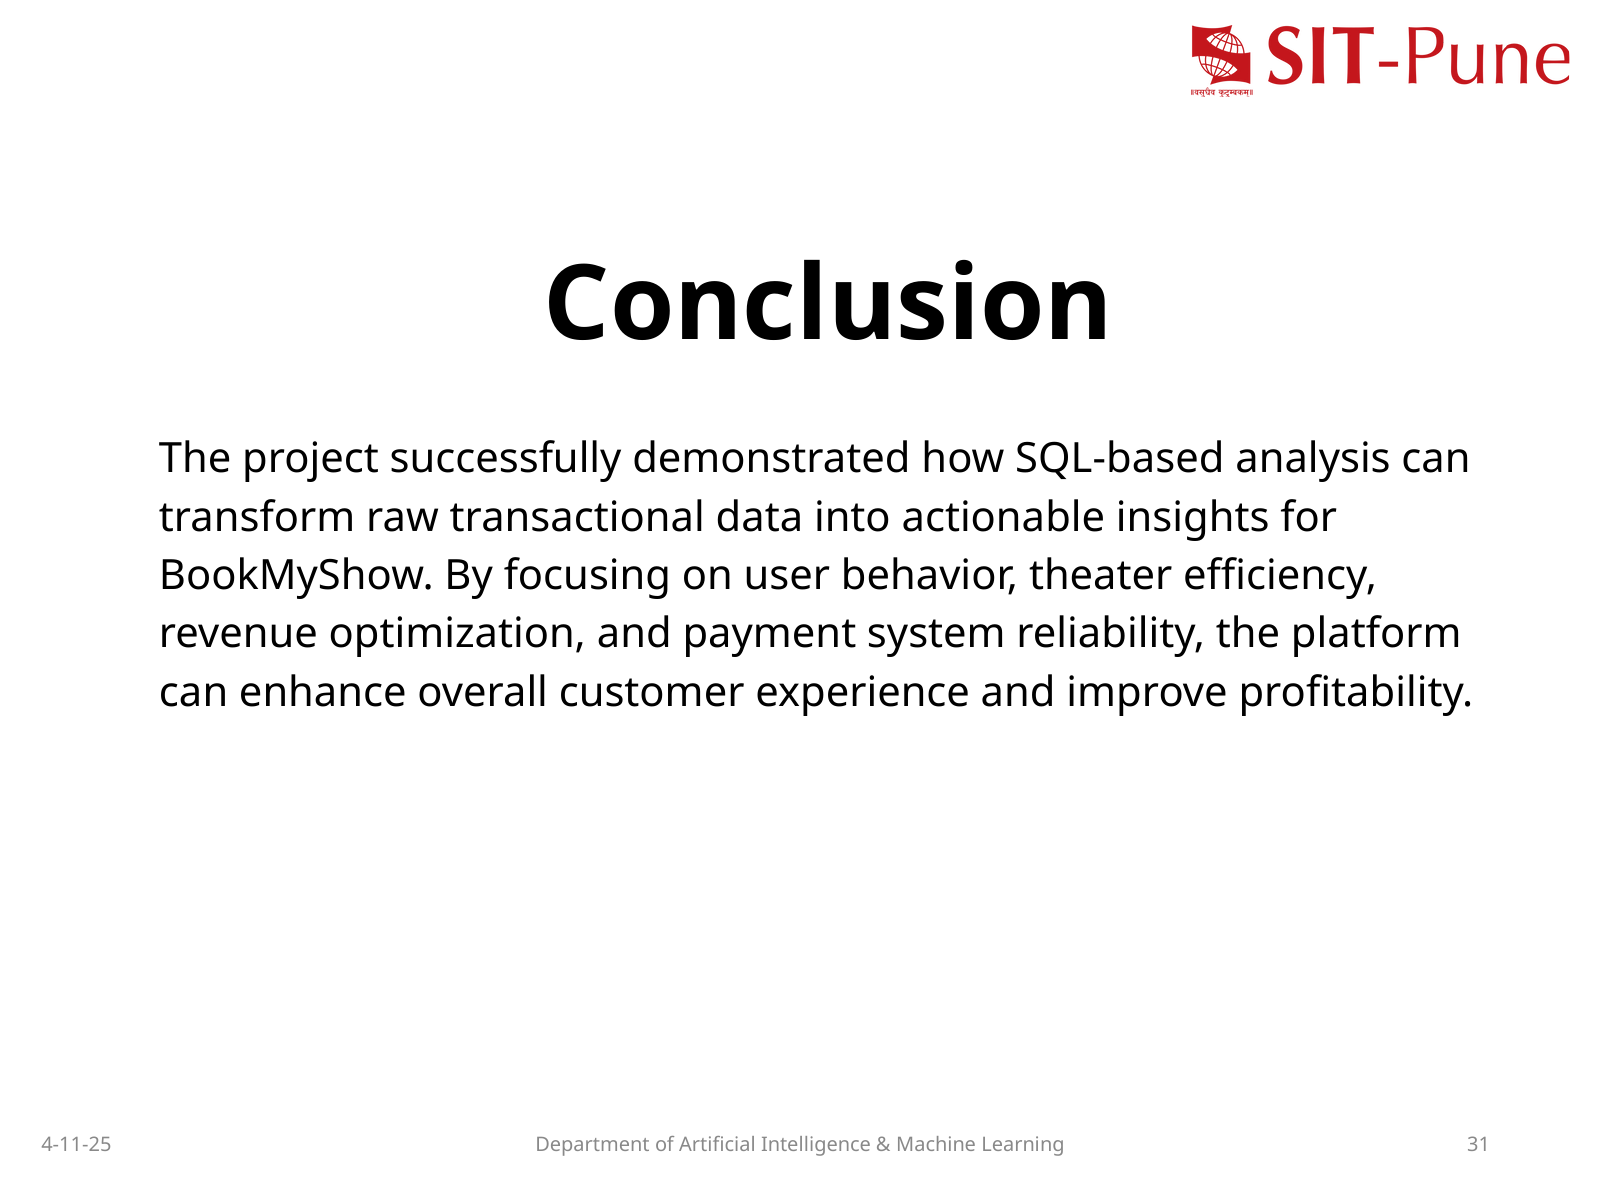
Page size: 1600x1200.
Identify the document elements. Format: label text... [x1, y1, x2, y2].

text_box Conclusion [542, 214, 1115, 360]
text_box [529, 1111, 1071, 1177]
text_box The project successfully demonstrated how SQL-based analysis can transform raw transactional data into actionable insights for BookMyShow. By focusing on user behavior, theater efficiency, revenue optimization, and payment system reliability, the platform can enhance overall customer experience and improve profitability. [158, 422, 1499, 715]
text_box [1129, 1111, 1491, 1177]
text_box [41, 1111, 402, 1177]
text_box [1190, 25, 1570, 97]
